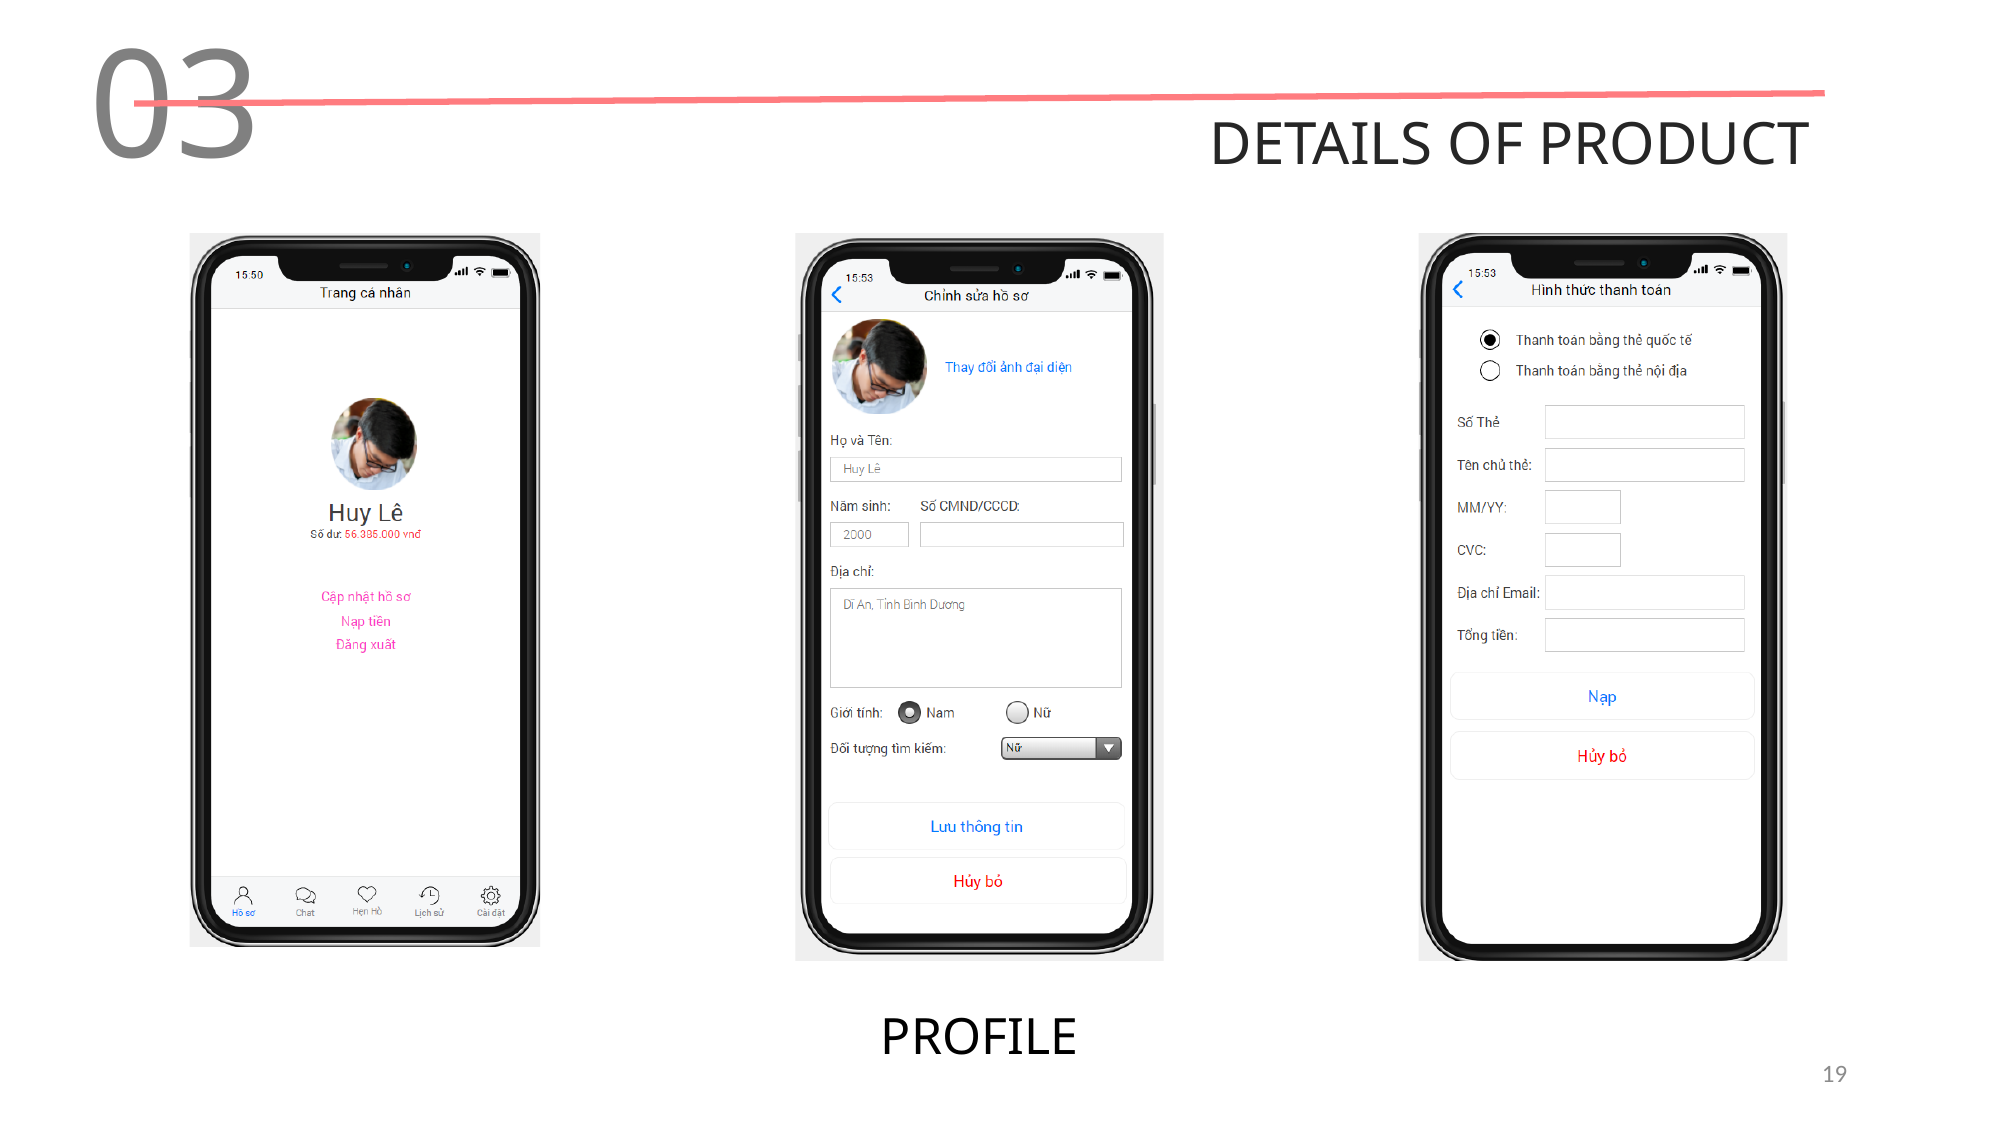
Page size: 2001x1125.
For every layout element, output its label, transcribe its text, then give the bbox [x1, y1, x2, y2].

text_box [134, 93, 1825, 104]
text_box 03 [75, 0, 896, 195]
slide_number 19 [1412, 1042, 1863, 1103]
text_box PROFILE [753, 997, 1206, 1072]
text_box DETAILS OF PRODUCT [877, 104, 1825, 184]
picture [189, 233, 541, 947]
picture [1418, 233, 1788, 961]
picture [795, 233, 1164, 961]
